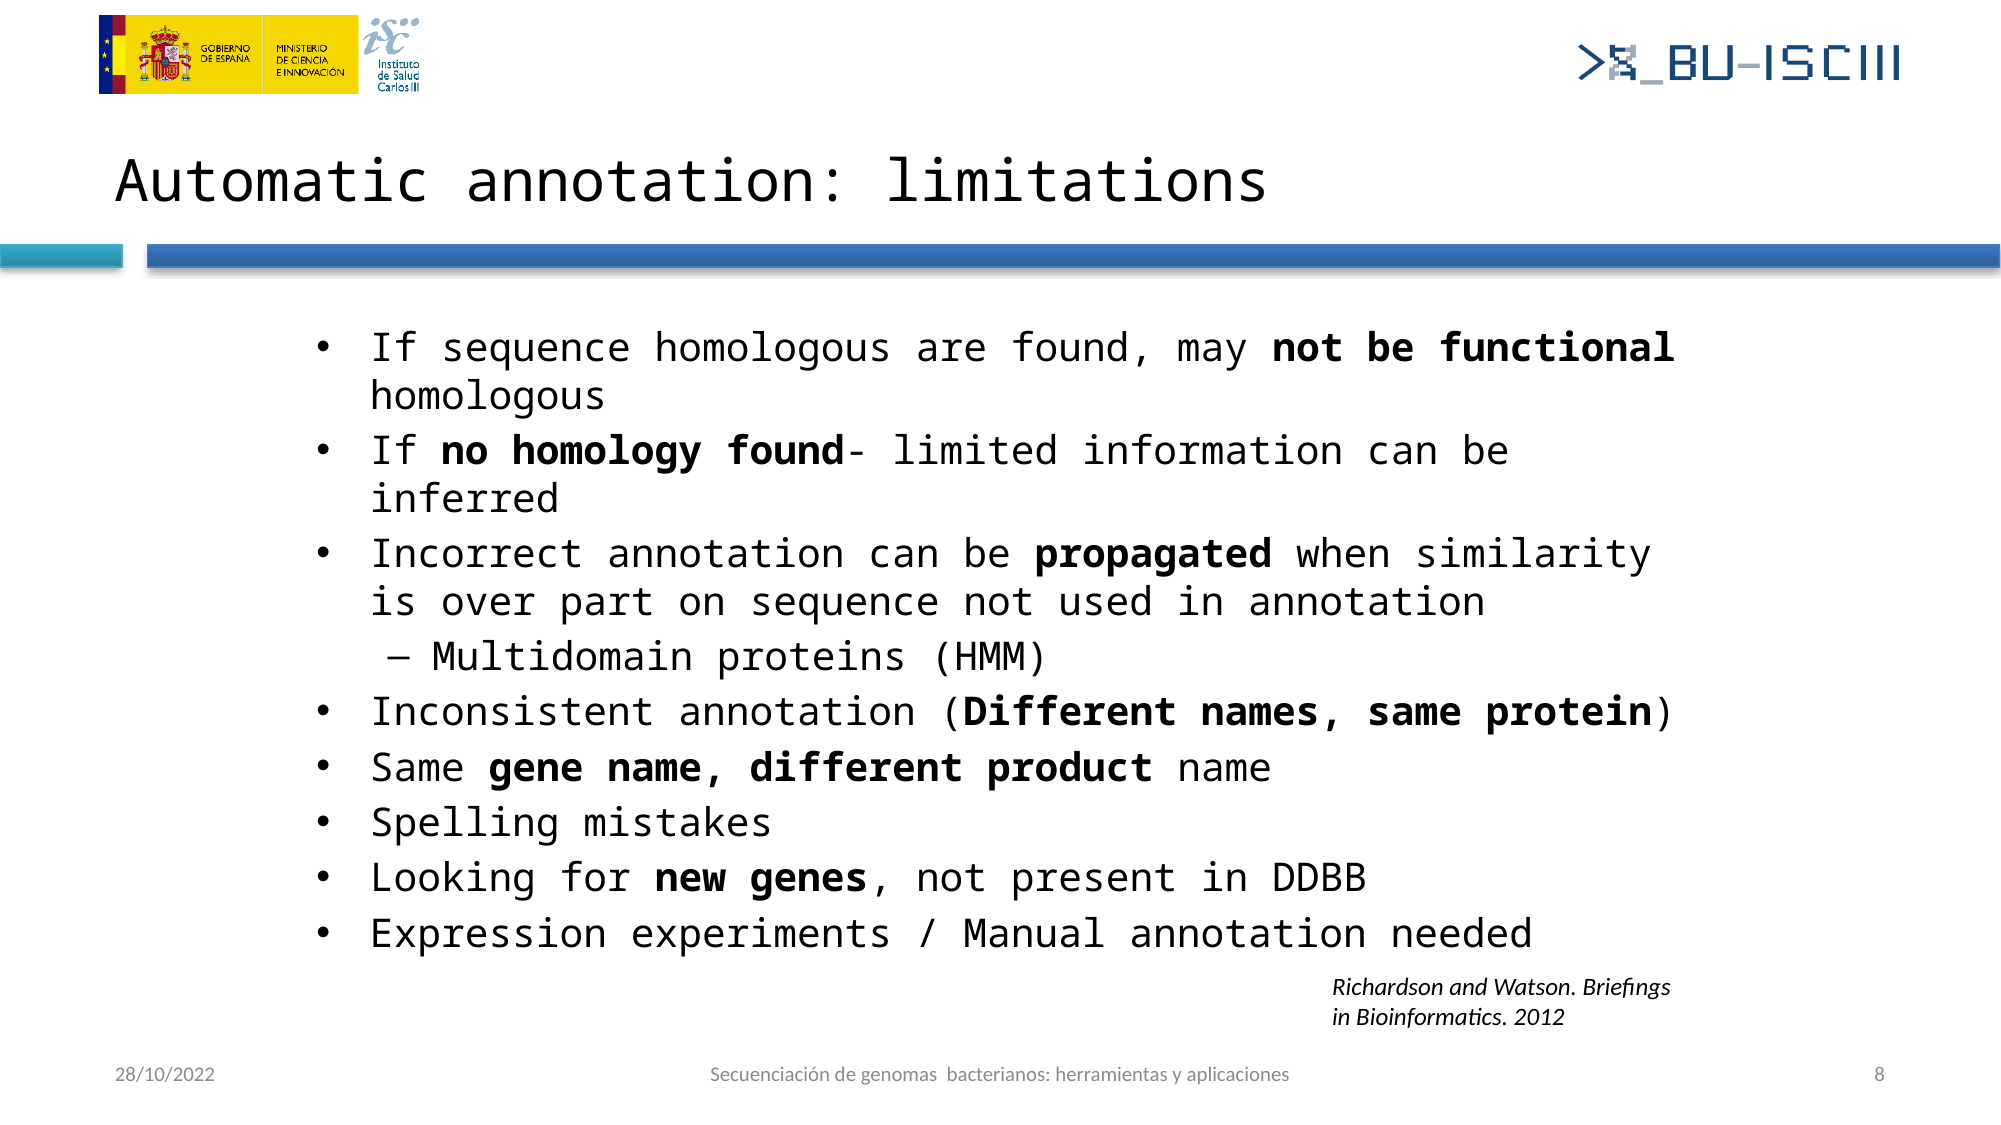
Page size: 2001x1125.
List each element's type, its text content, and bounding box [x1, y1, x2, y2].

footer Secuenciación de genomas bacterianos: herramientas y aplicaciones [683, 1042, 1317, 1103]
list If sequence homologous are found, may not be functional homologous If no homology found- limited information can be inferred Incorrect annotation can be propagated when similarity is over part on sequence not used in annotation Multidomain proteins (HMM) Inconsistent annotation (Different names, same protein) Same gene name, different product name Spelling mistakes Looking for new genes, not present in DDBB Expression experiments / Manual annotation needed [301, 314, 1709, 1005]
picture [99, 15, 427, 94]
slide_number 8 [1433, 1042, 1900, 1103]
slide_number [99, 1042, 567, 1103]
title Automatic annotation: limitations [99, 113, 1900, 244]
picture [1566, 15, 1914, 106]
text_box Richardson and Watson. Briefings in Bioinformatics. 2012 [1317, 963, 1709, 1039]
